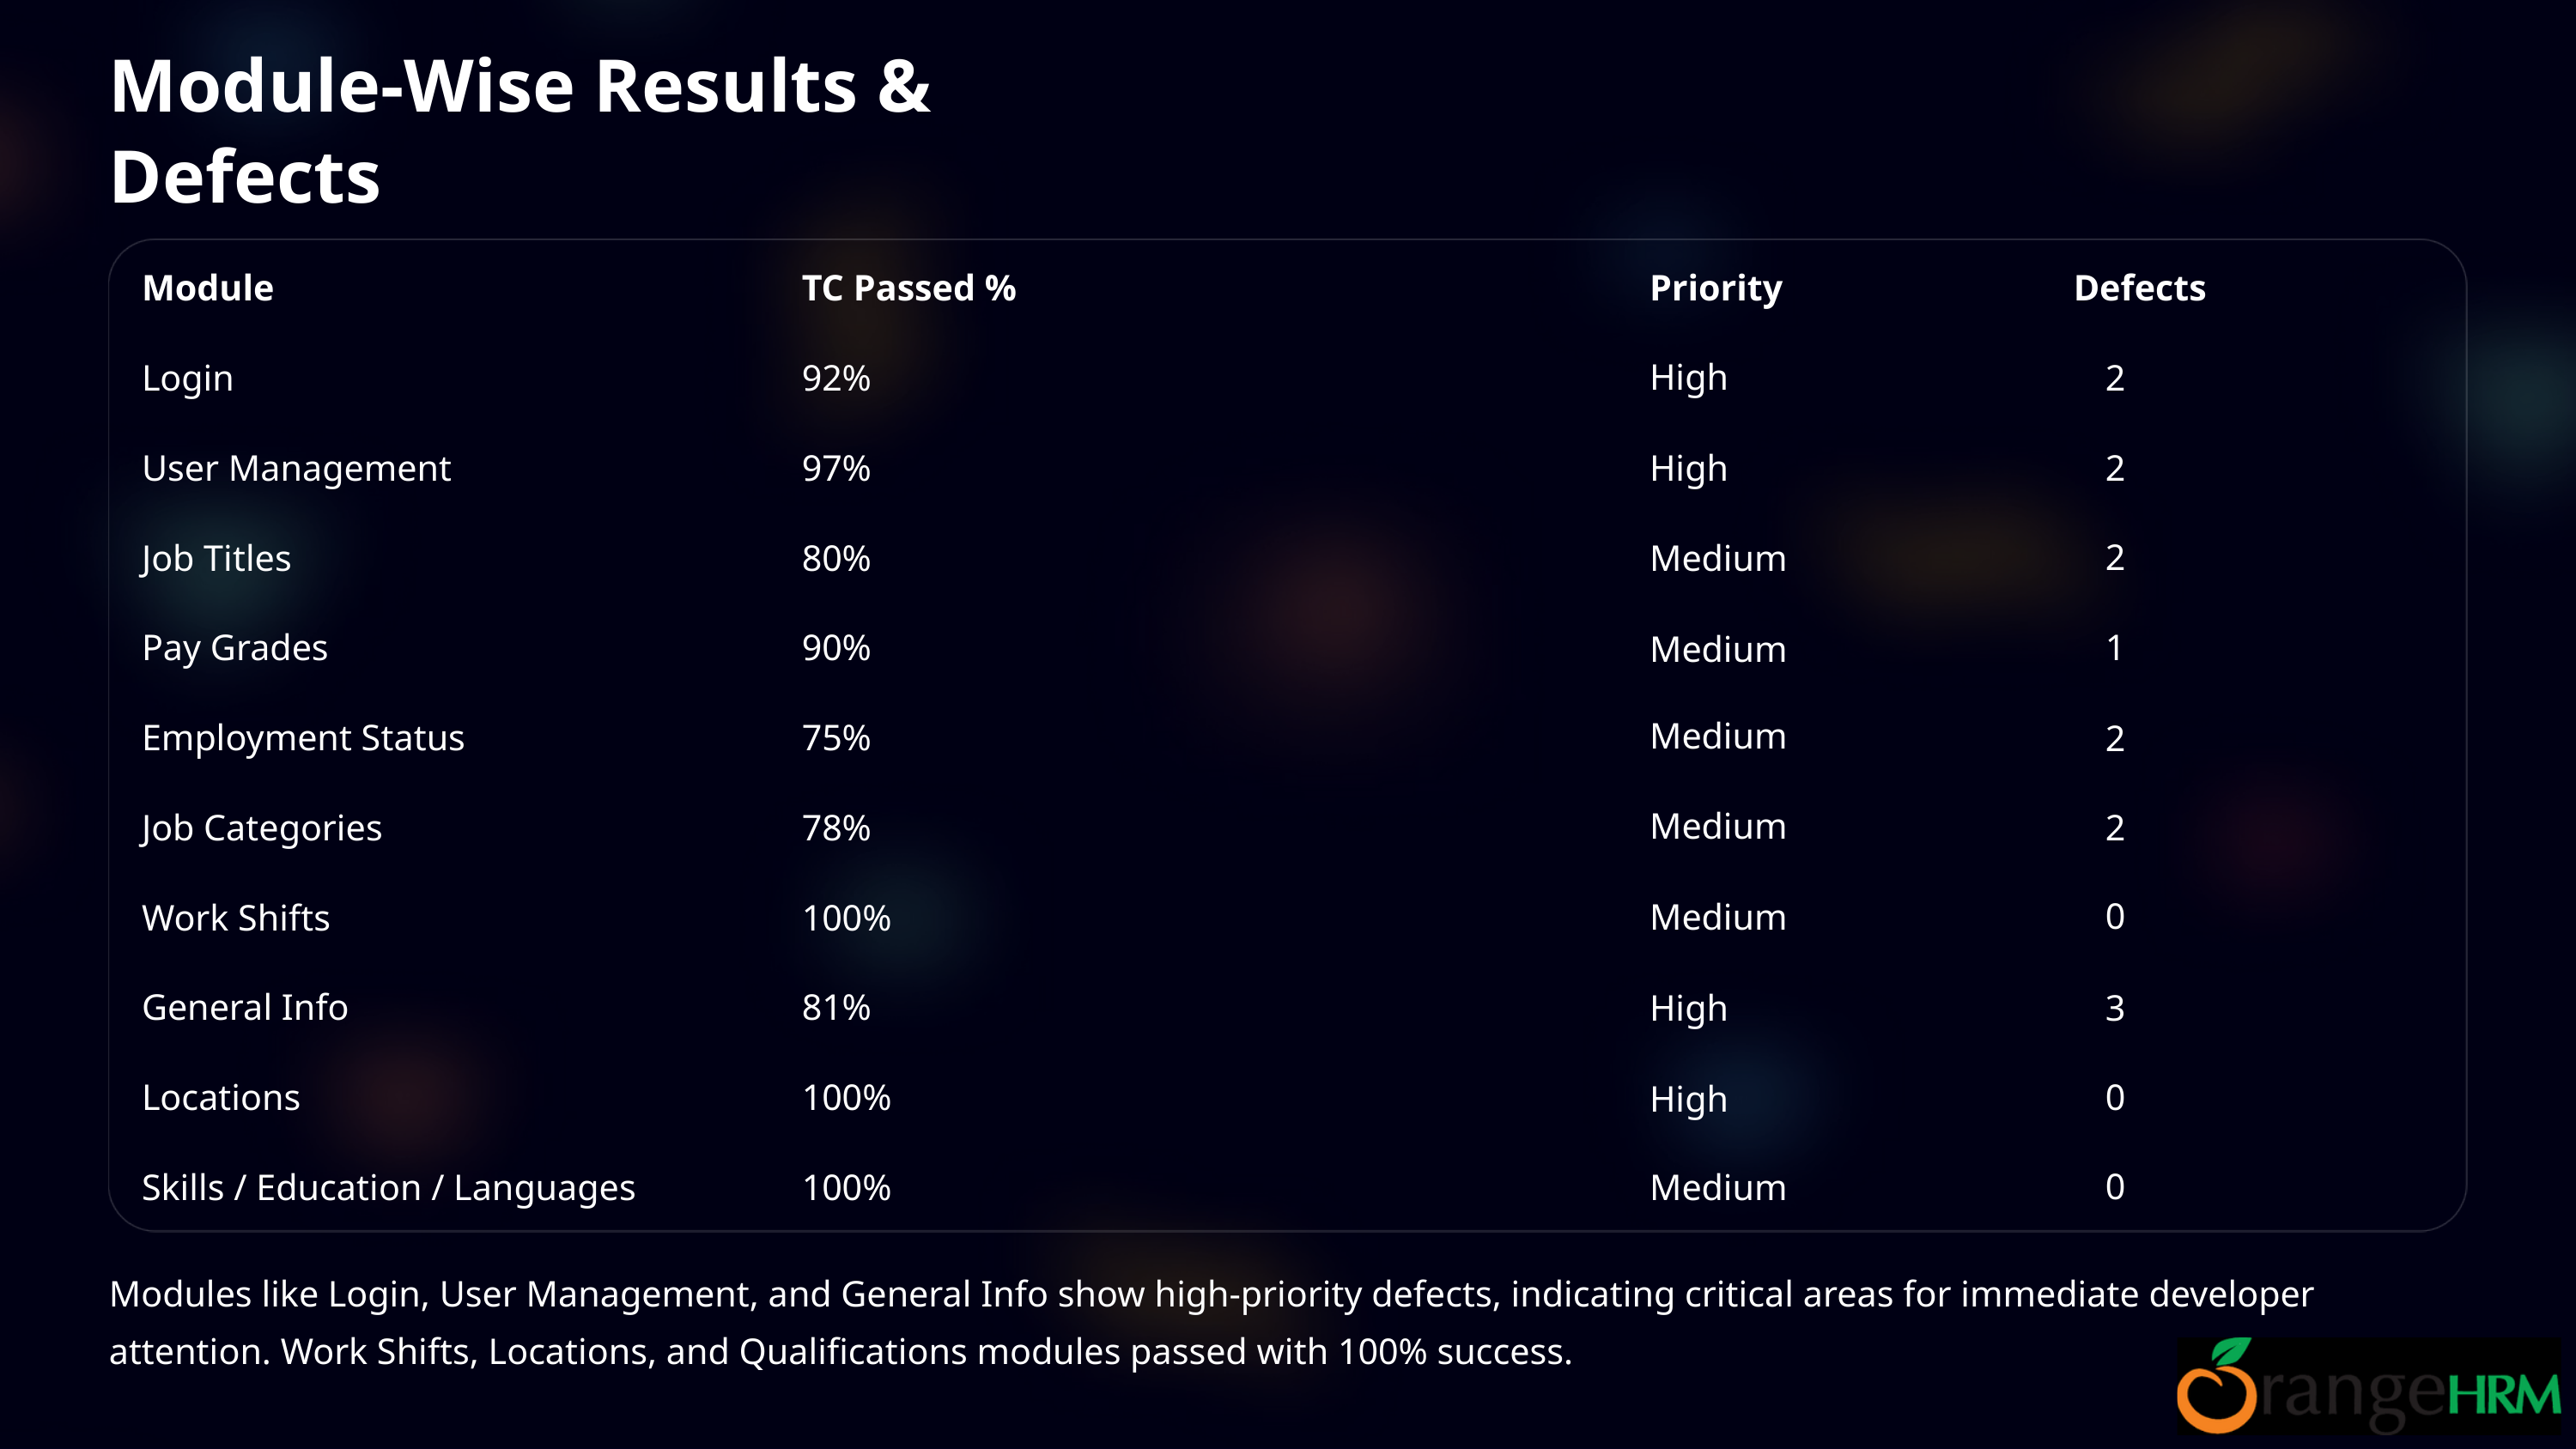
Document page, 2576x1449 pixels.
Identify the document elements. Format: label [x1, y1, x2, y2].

text_box [0, 0, 2576, 1449]
text_box [110, 330, 2466, 419]
text_box [110, 510, 2466, 599]
text_box [110, 870, 2466, 959]
text_box [110, 960, 2466, 1049]
text_box [110, 780, 2466, 869]
text_box [110, 1140, 2466, 1231]
text_box [110, 690, 2466, 779]
text_box [2177, 1337, 2561, 1436]
text_box [110, 240, 2466, 329]
text_box [110, 600, 2466, 688]
text_box [110, 1050, 2466, 1138]
text_box [110, 421, 2466, 509]
